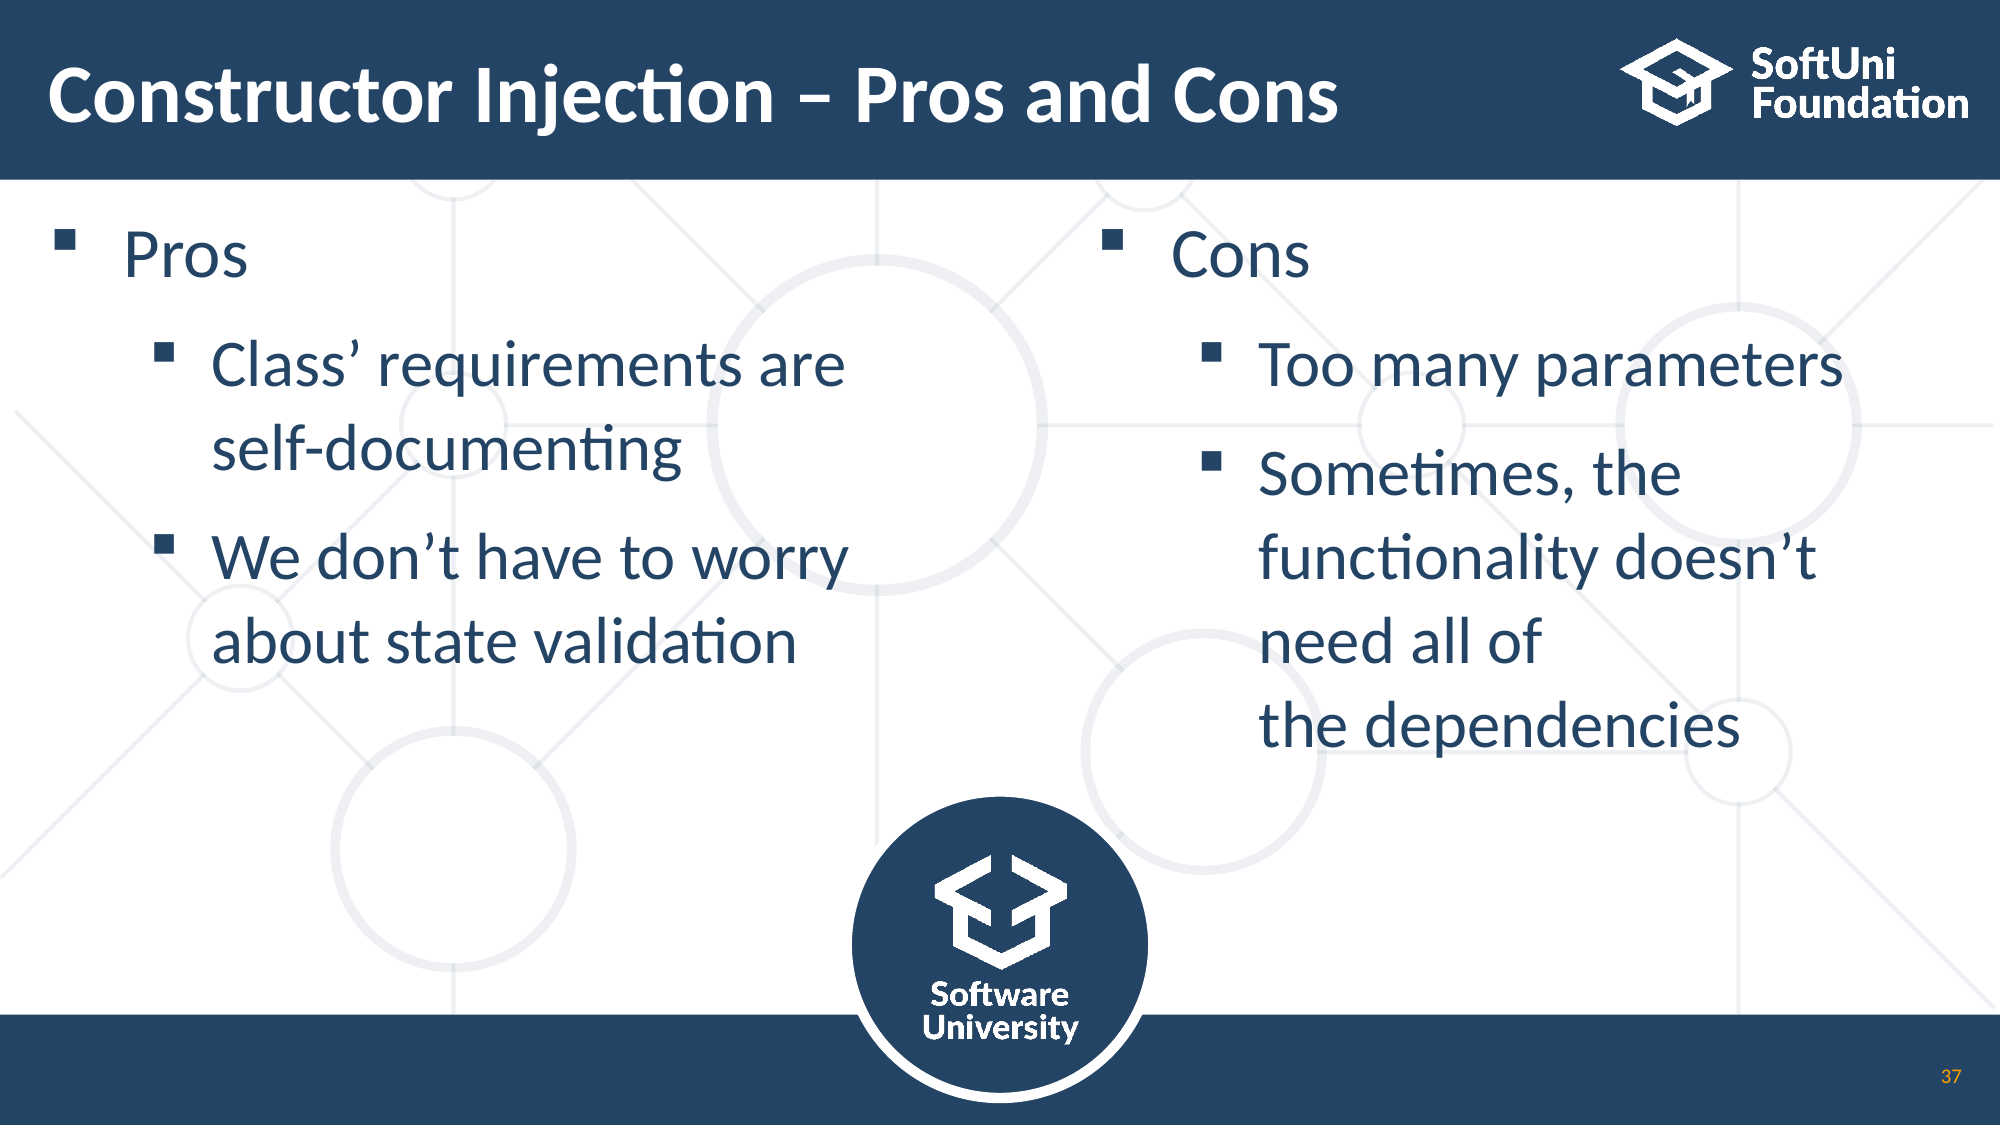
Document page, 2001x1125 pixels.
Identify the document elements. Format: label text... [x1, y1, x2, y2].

title Constructor Injection – Pros and Cons [31, 16, 1591, 162]
picture [921, 854, 1079, 1049]
list Pros Class’ requirements are self-documenting We don’t have to worry about state validation [31, 196, 922, 988]
picture [1619, 38, 1968, 126]
slide_number 37 [1897, 1049, 1968, 1101]
list Cons Too many parameters Sometimes, the functionality doesn’t need all of the dependencies [1078, 196, 1969, 988]
